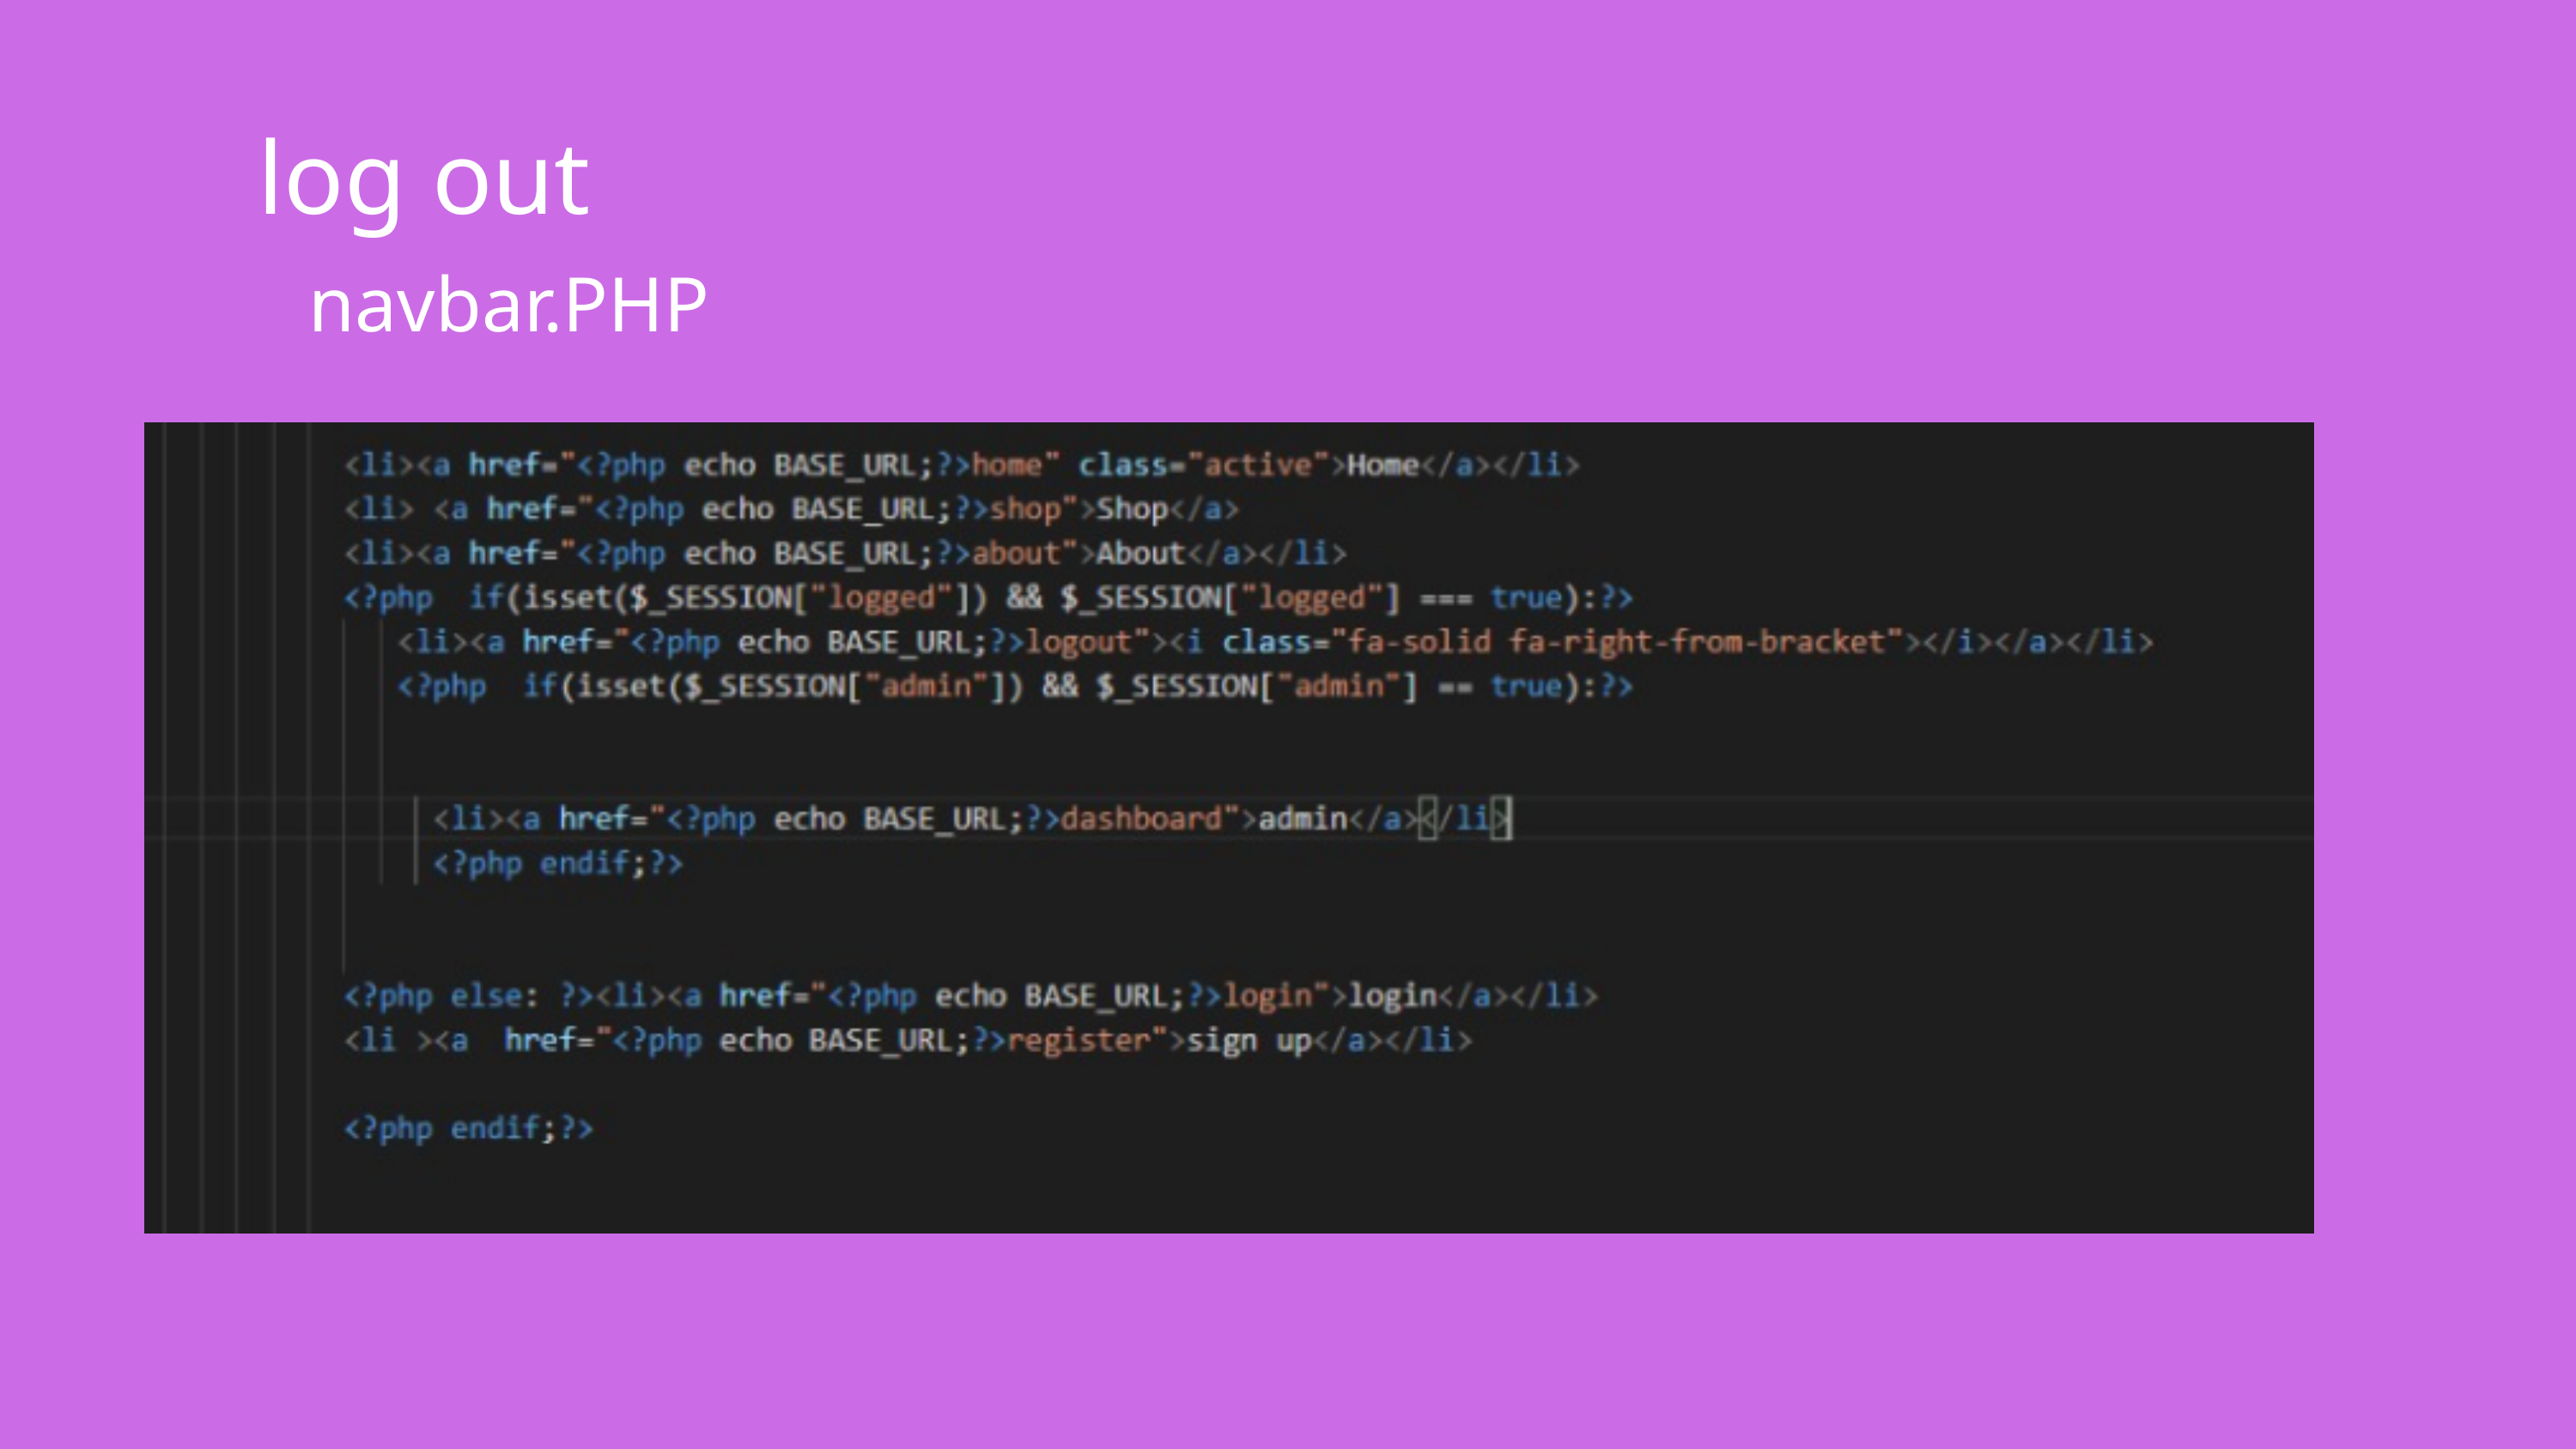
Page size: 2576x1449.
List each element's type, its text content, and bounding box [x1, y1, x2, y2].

picture [144, 422, 2315, 1234]
text_box log out [258, 94, 2549, 234]
text_box navbar.PHP [308, 241, 2576, 347]
